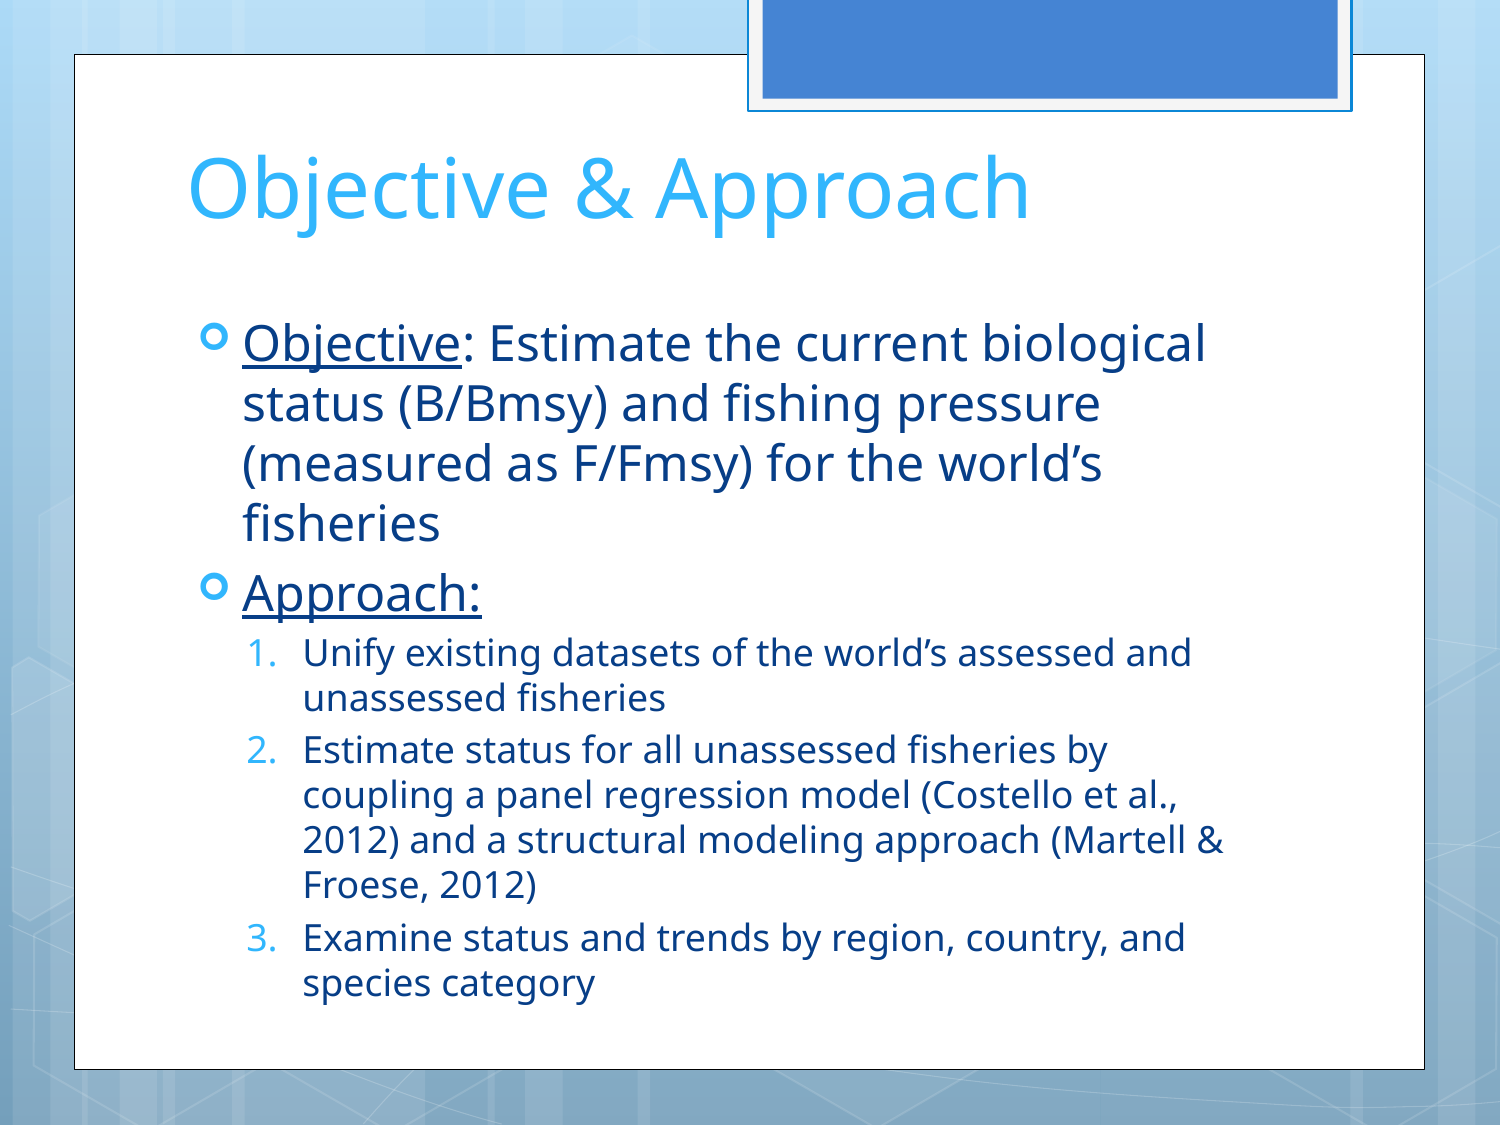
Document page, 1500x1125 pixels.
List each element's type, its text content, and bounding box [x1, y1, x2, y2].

title Objective & Approach [171, 54, 1324, 243]
list Objective: Estimate the current biological status (B/Bmsy) and fishing pressure (measured as F/Fmsy) for the world’s fisheries Approach: Unify existing datasets of the world’s assessed and unassessed fisheries Estimate status for all unassessed fisheries by coupling a panel regression model (Costello et al., 2012) and a structural modeling approach (Martell & Froese, 2012) Examine status and trends by region, country, and species category [171, 303, 1283, 1026]
